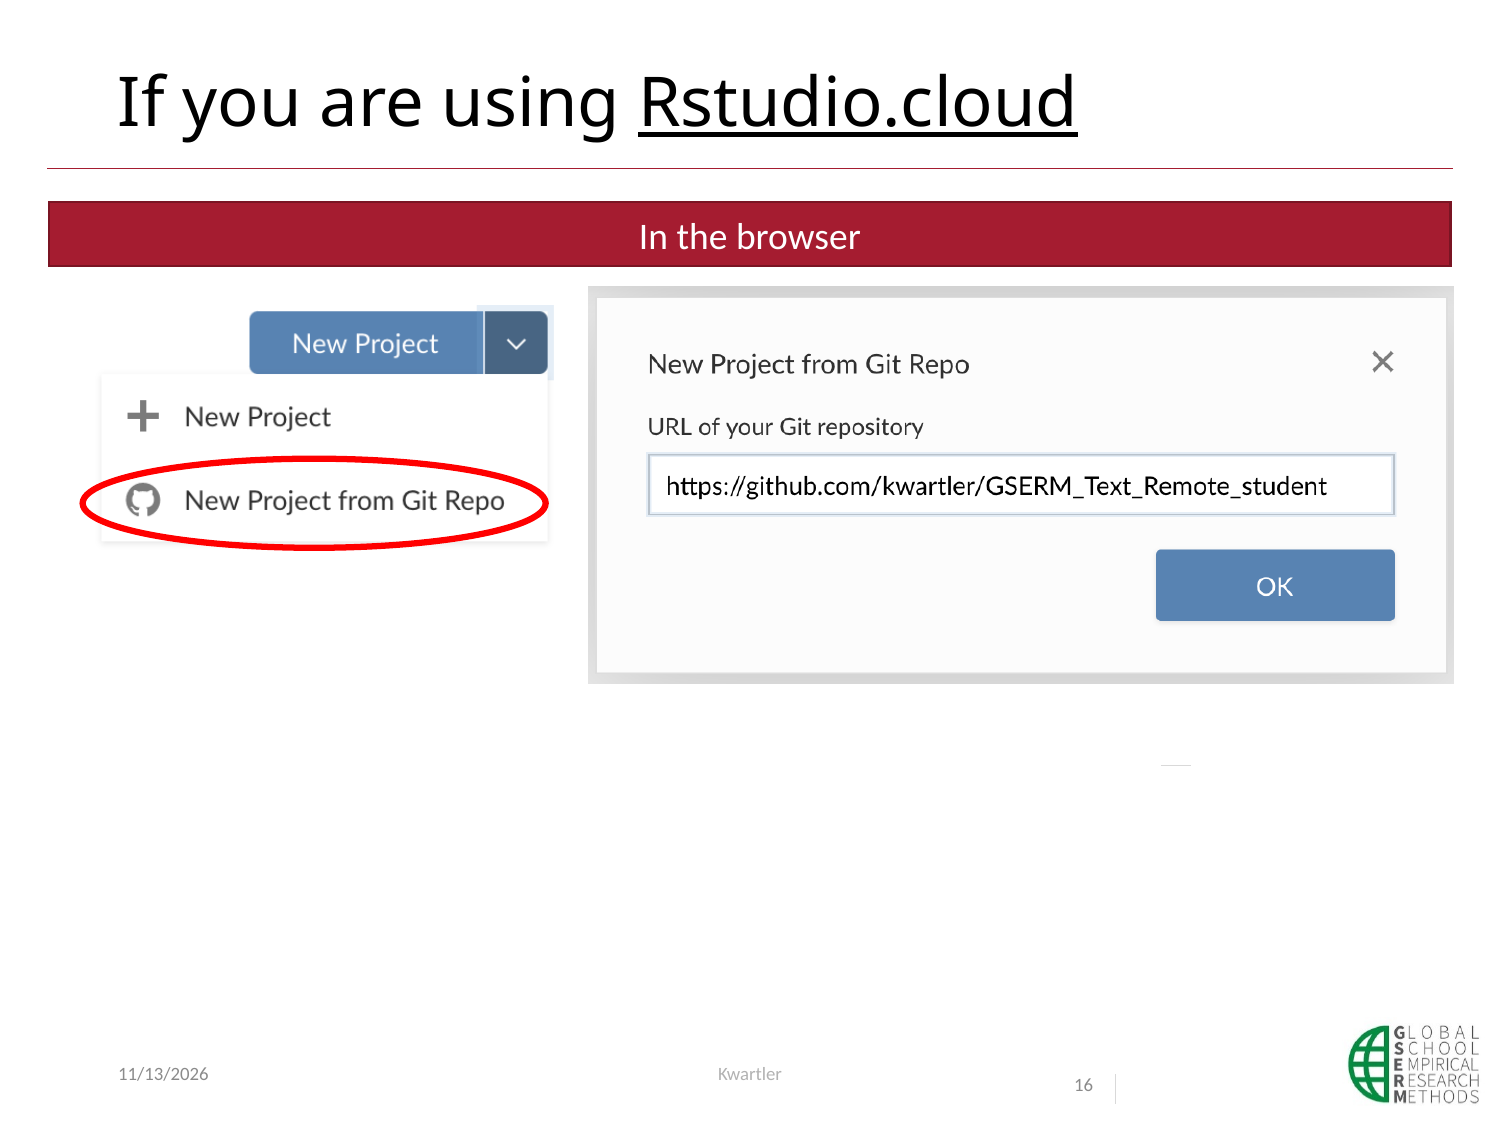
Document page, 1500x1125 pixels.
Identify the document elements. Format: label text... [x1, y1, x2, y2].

title If you are using Rstudio.cloud [103, 59, 1397, 157]
picture [588, 286, 1454, 684]
slide_number 16 [1059, 1042, 1200, 1103]
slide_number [103, 1042, 441, 1103]
text_box [81, 491, 89, 515]
picture [1342, 1017, 1500, 1106]
picture [89, 305, 556, 556]
text_box In the browser [48, 201, 1452, 267]
footer Kwartler [496, 1042, 1004, 1103]
